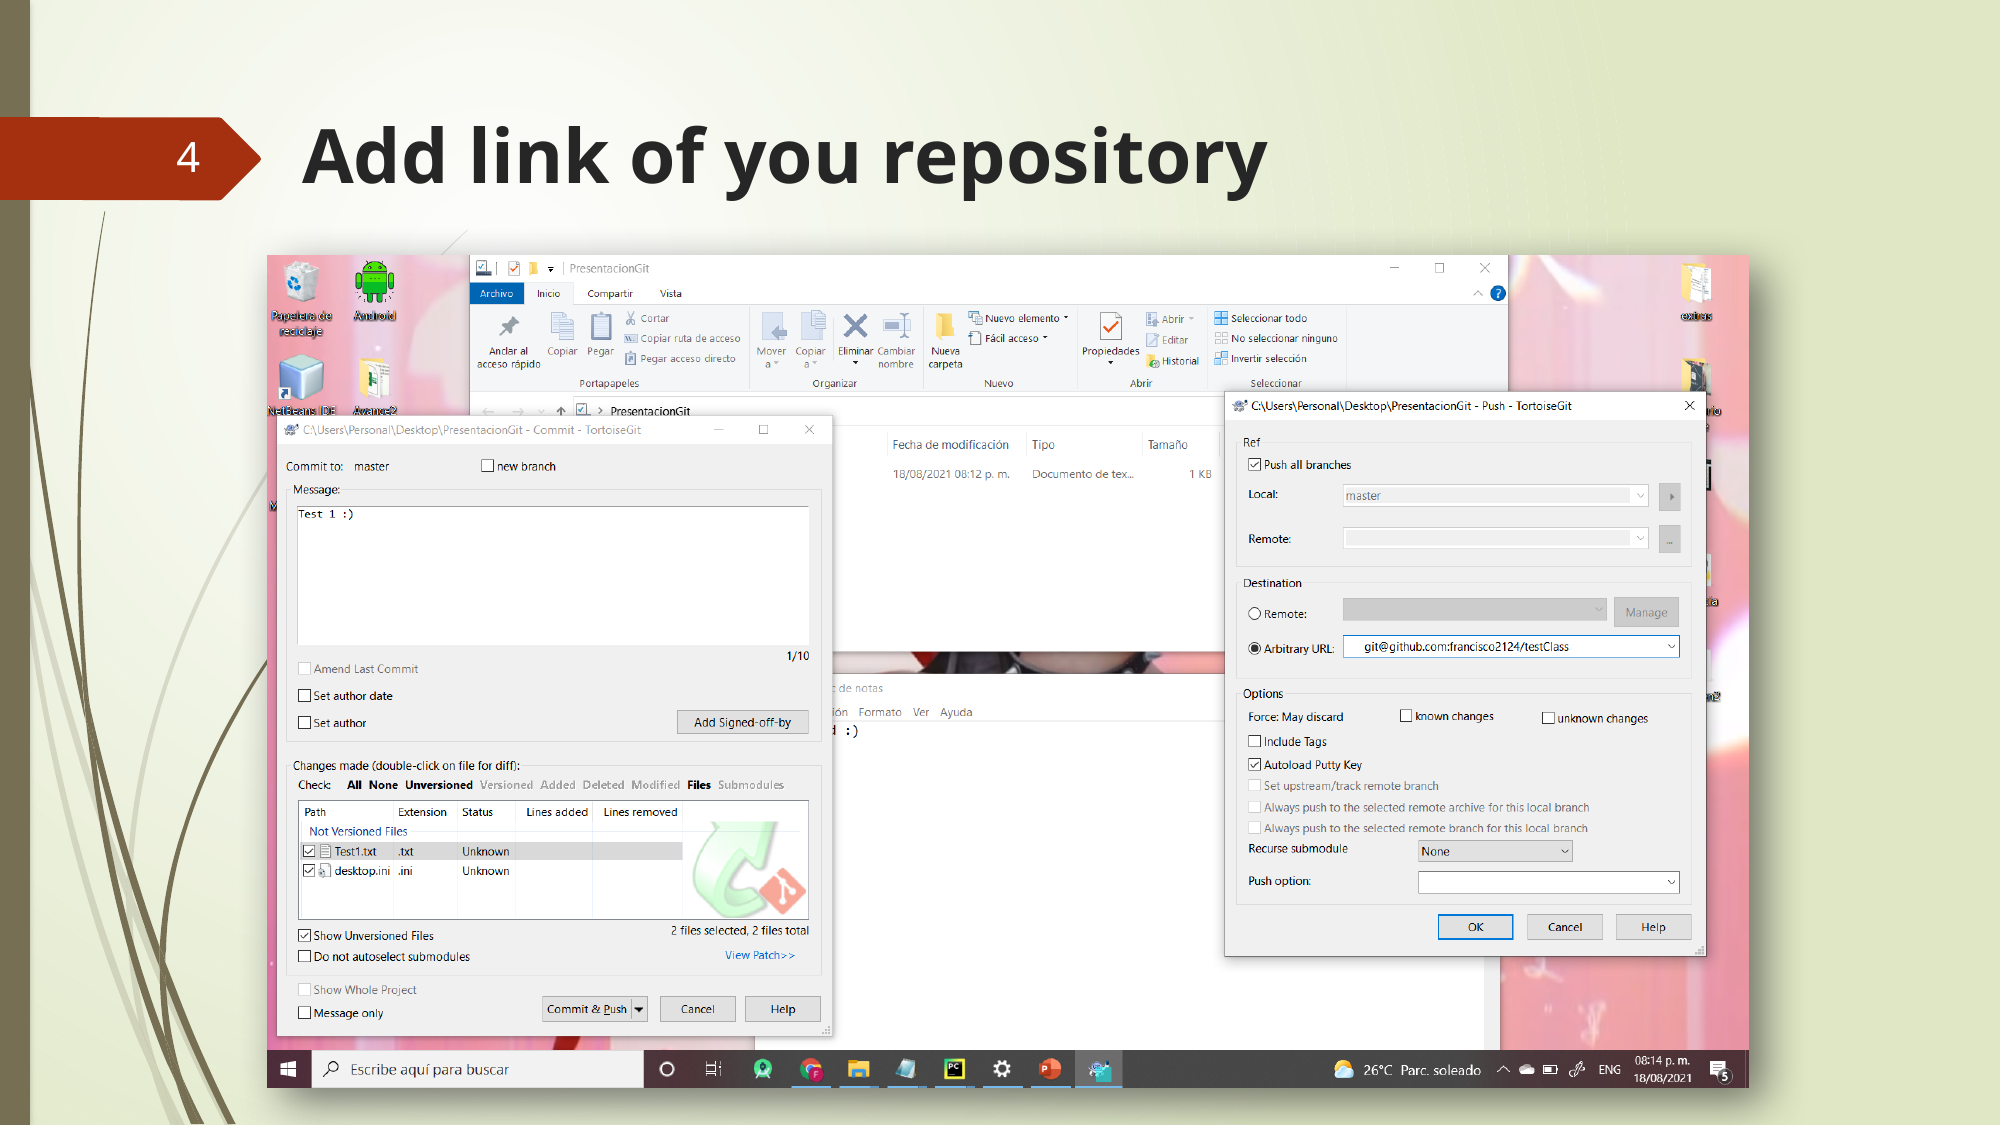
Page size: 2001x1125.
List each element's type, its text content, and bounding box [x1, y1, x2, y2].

title Add link of you repository [287, 100, 1749, 241]
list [267, 254, 1750, 1088]
slide_number 4 [87, 129, 216, 190]
